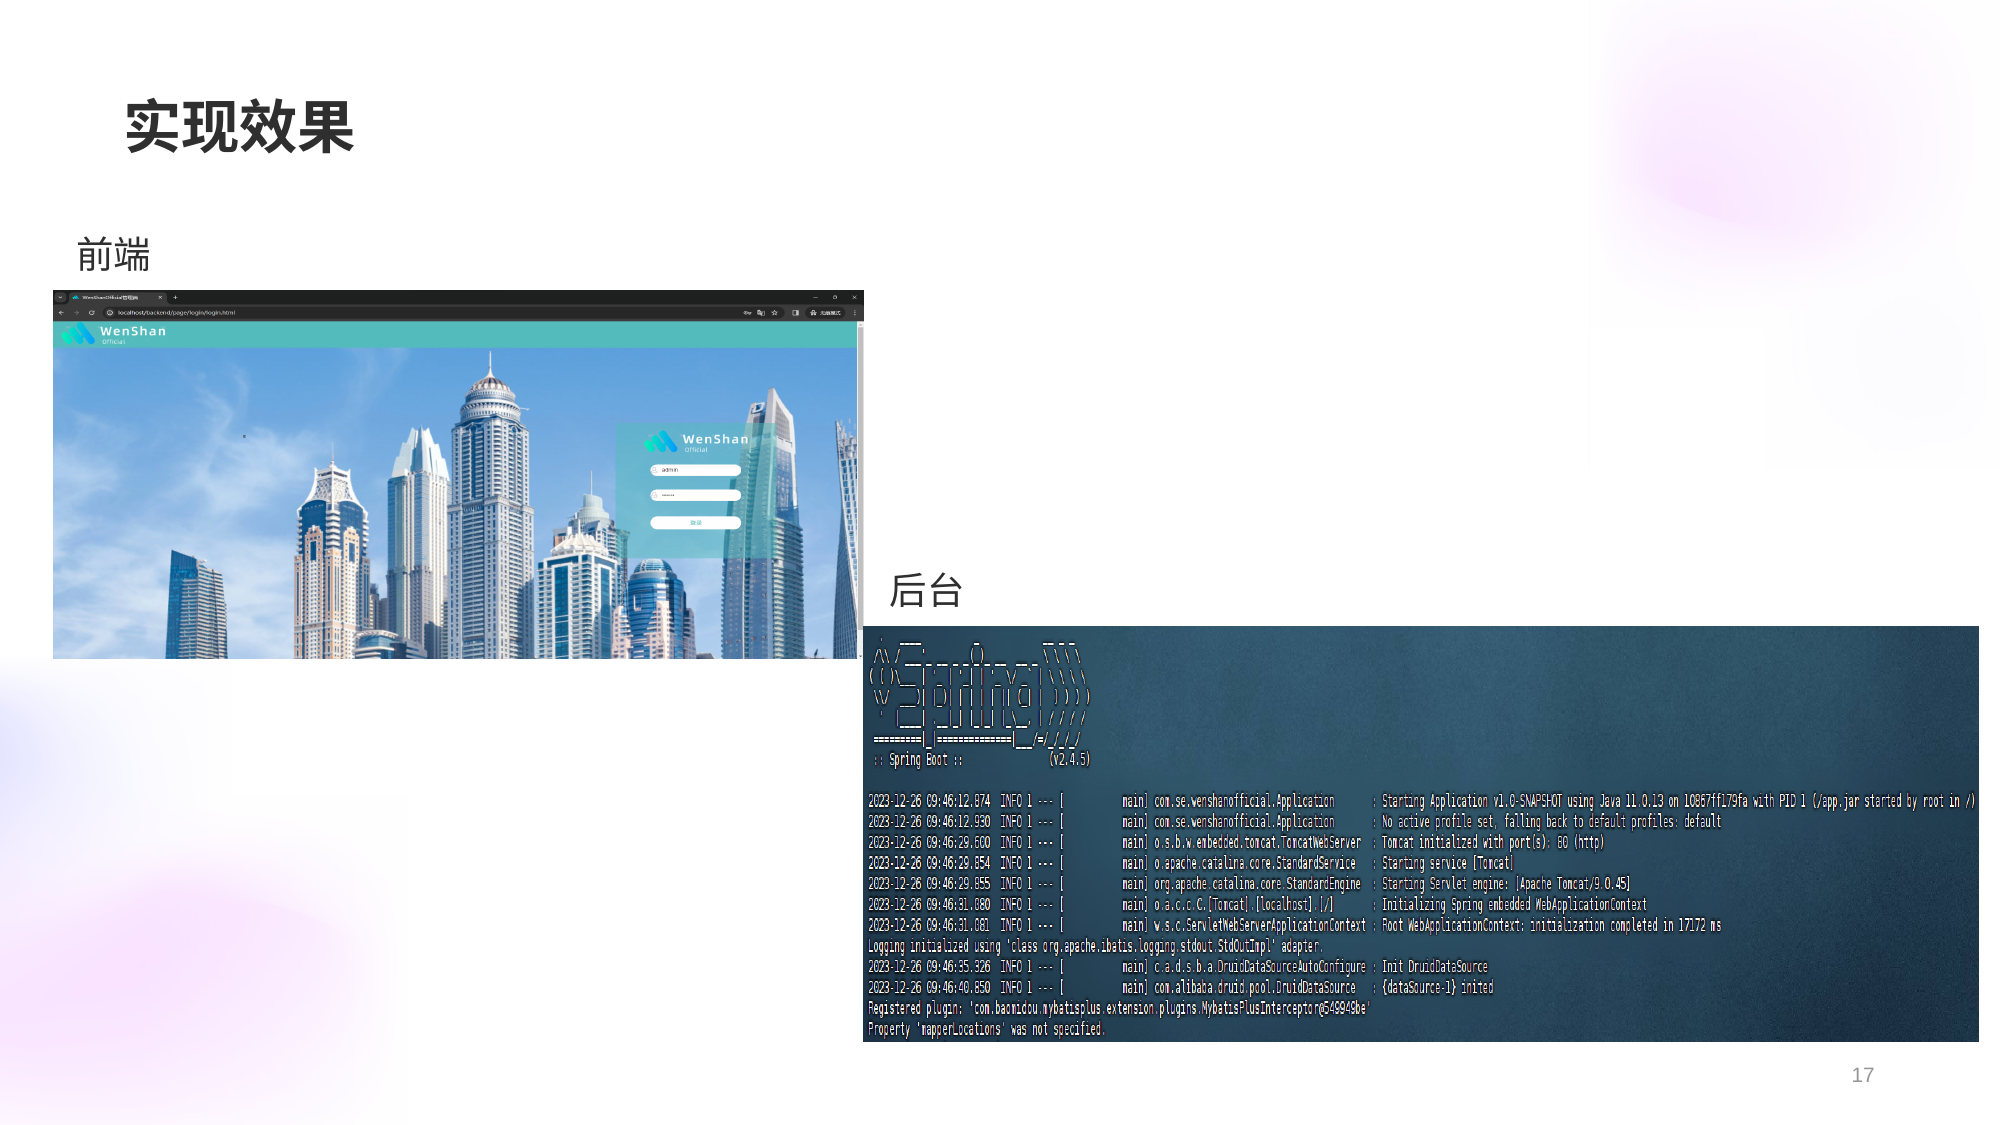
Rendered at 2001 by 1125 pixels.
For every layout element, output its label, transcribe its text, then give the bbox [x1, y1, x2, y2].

text_box 前端 [61, 223, 729, 284]
title 实现效果 [108, 0, 1890, 169]
slide_number 17 [1452, 1056, 1890, 1092]
text_box 后台 [874, 559, 1542, 620]
picture [53, 290, 1979, 1042]
